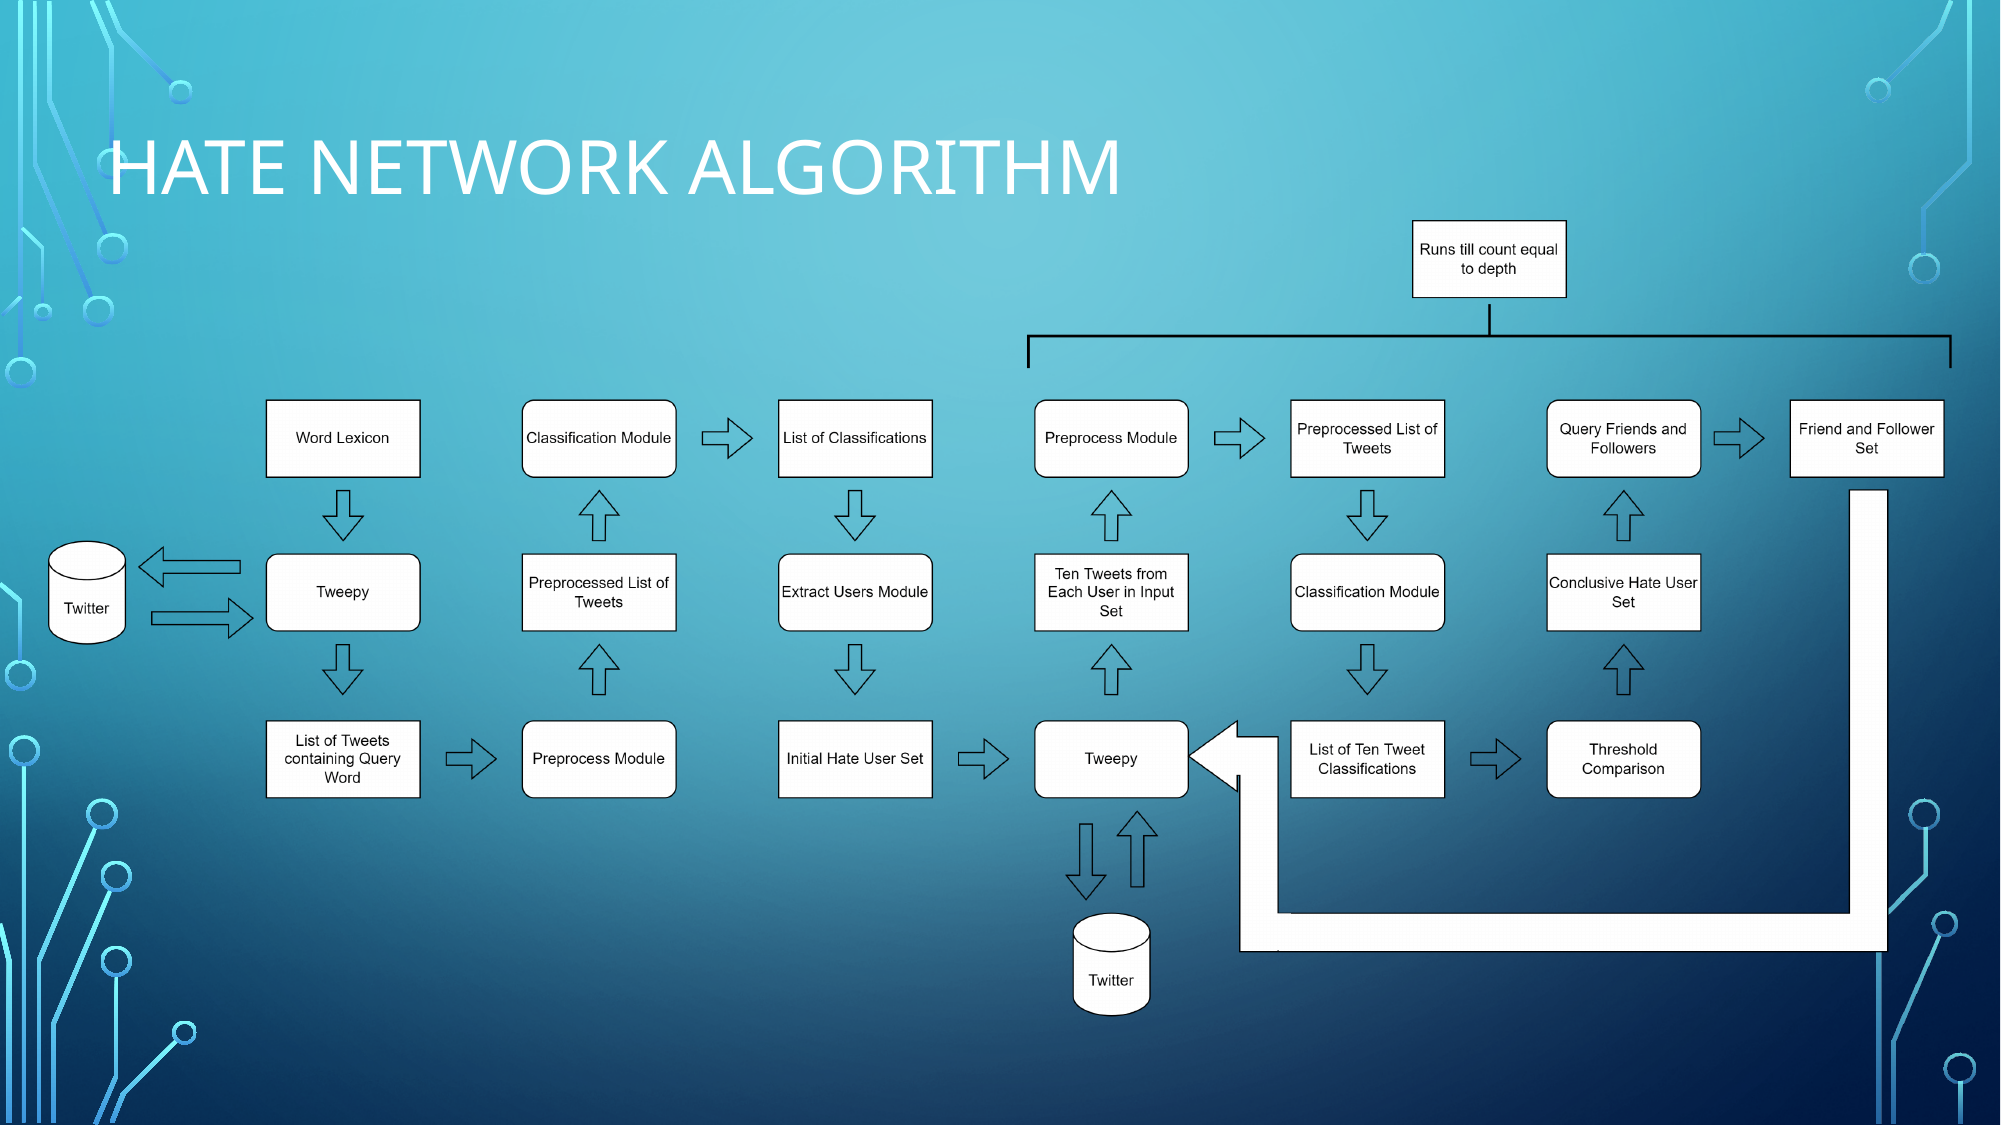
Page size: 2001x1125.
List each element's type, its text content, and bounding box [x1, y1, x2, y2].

picture [34, 207, 1966, 1029]
title Hate Network Algorithm [91, 61, 1817, 207]
